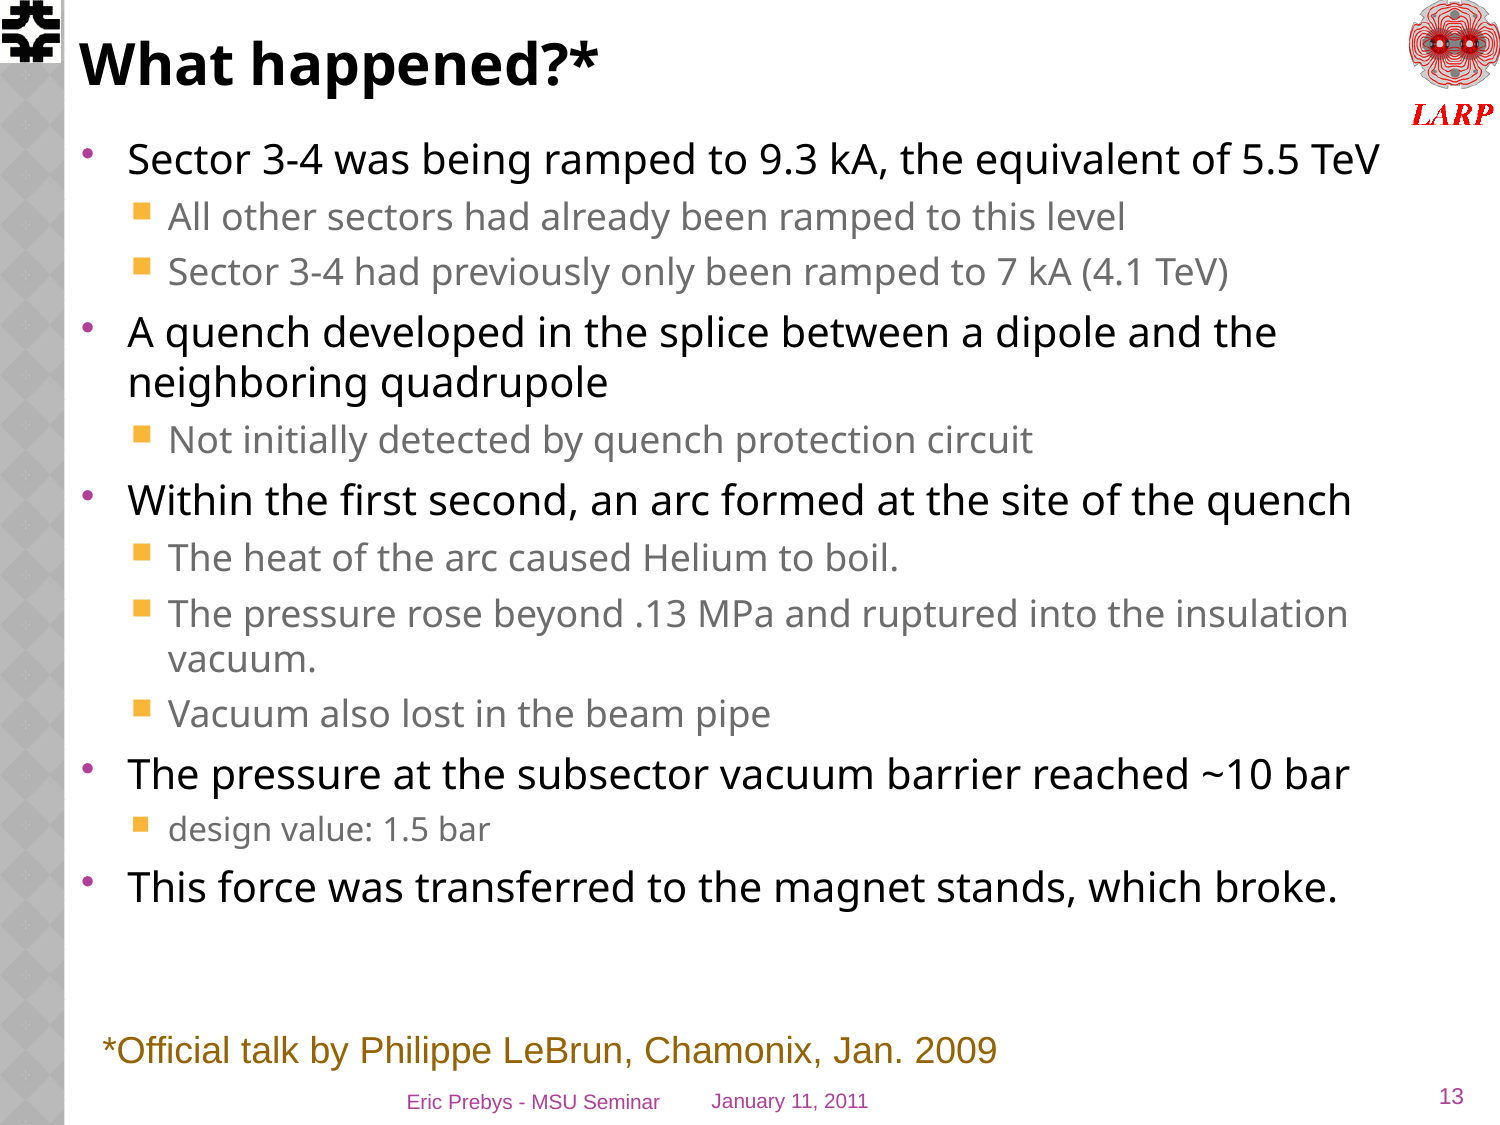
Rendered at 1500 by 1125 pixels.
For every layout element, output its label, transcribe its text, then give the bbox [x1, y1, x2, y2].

slide_number 13 [1367, 1071, 1465, 1110]
footer Eric Prebys - MSU Seminar [75, 1075, 675, 1114]
text_box *Official talk by Philippe LeBrun, Chamonix, Jan. 2009 [87, 1018, 1088, 1079]
table_cell Gauss [0, 0, 65, 1125]
picture [1406, 0, 1500, 125]
list Sector 3-4 was being ramped to 9.3 kA, the equivalent of 5.5 TeV All other sectors had already been ramped to this level Sector 3-4 had previously only been ramped to 7 kA (4.1 TeV) A quench developed in the splice between a dipole and the neighboring quadrupole Not initially detected by quench protection circuit Within the first second, an arc formed at the site of the quench The heat of the arc caused Helium to boil. The pressure rose beyond .13 MPa and ruptured into the insulation vacuum. Vacuum also lost in the beam pipe The pressure at the subsector vacuum barrier reached ~10 bar design value: 1.5 bar This force was transferred to the magnet stands, which broke. [67, 124, 1481, 1015]
picture [0, 0, 61, 63]
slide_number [696, 1075, 1025, 1114]
title What happened?* [72, 24, 1463, 98]
